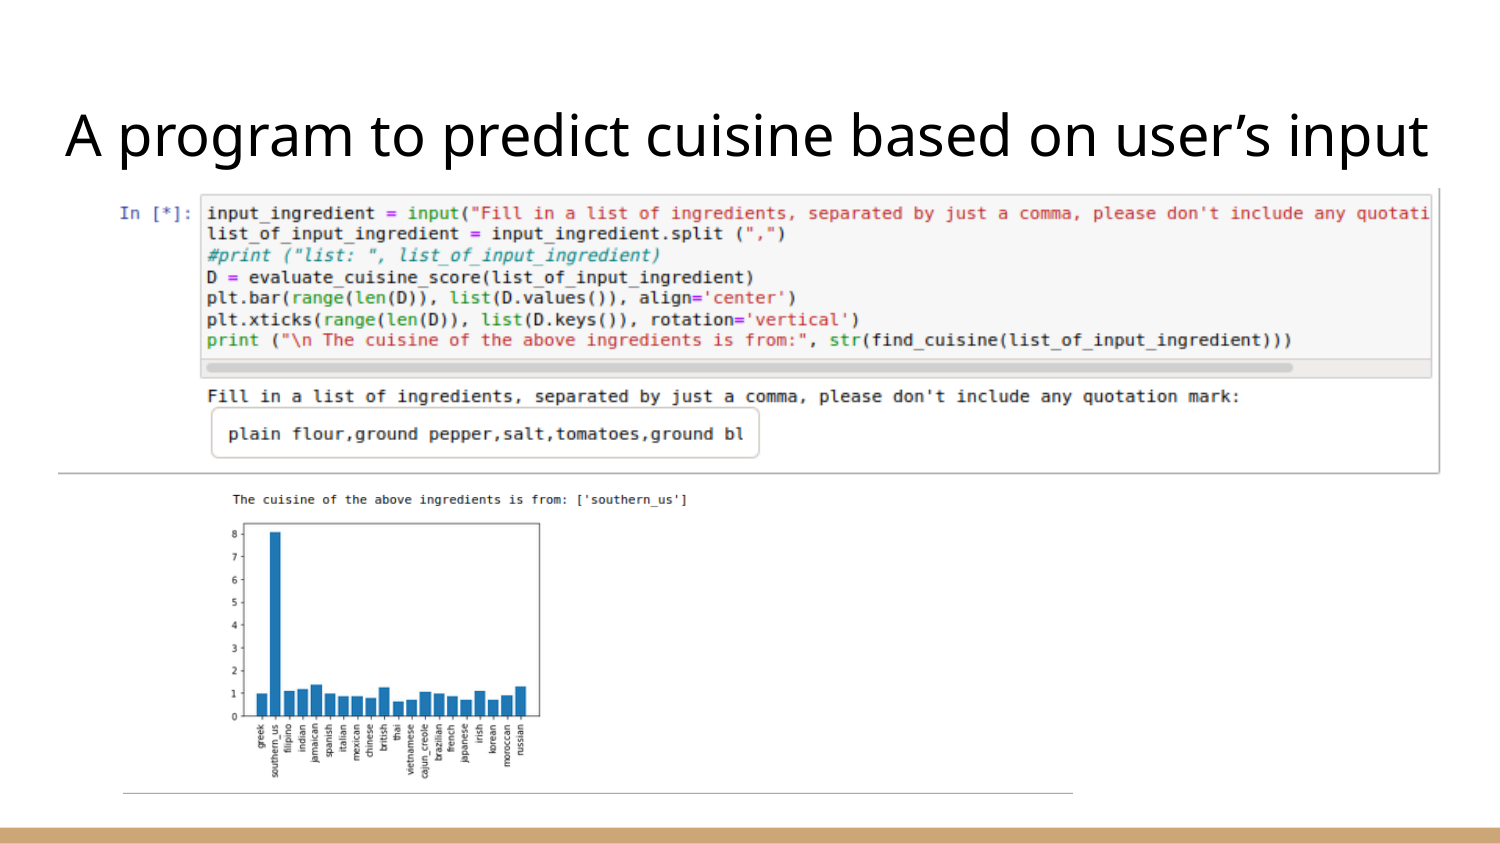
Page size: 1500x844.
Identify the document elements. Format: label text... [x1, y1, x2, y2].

text_box A program to predict cuisine based on user’s input [51, 51, 1449, 189]
picture [58, 187, 1442, 794]
